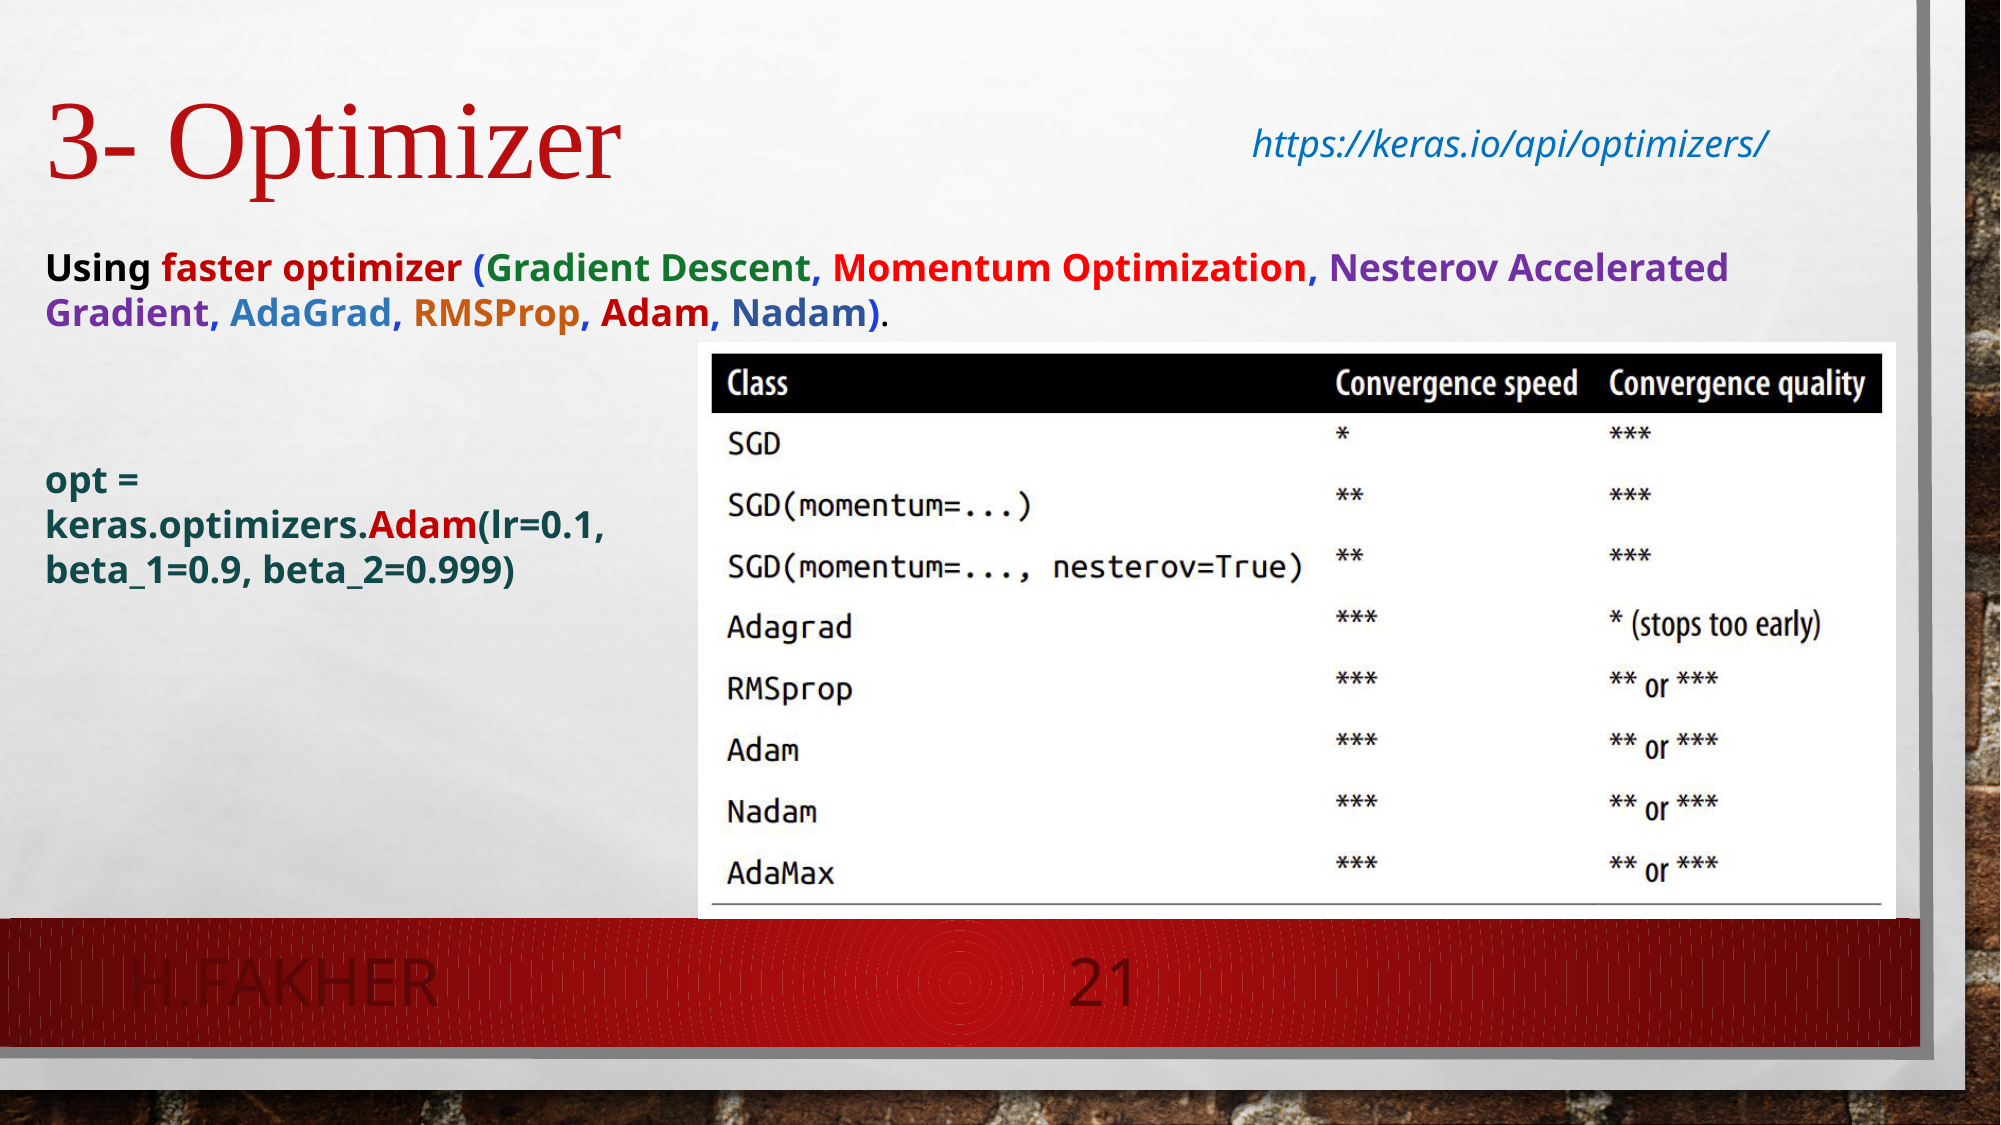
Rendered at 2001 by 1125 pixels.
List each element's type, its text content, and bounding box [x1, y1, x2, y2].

text_box opt = keras.optimizers.Adam(lr=0.1, beta_1=0.9, beta_2=0.999) [29, 448, 697, 599]
footer H.Fakher [112, 944, 1015, 1027]
slide_number 21 [1031, 944, 1181, 1027]
picture [697, 342, 1897, 919]
picture [0, 0, 2000, 1125]
title 3- Optimizer [30, 48, 1736, 236]
text_box Using faster optimizer (Gradient Descent, Momentum Optimization, Nesterov Accelerated Gradient, AdaGrad, RMSProp, Adam, Nadam). [30, 236, 1883, 342]
text_box https://keras.io/api/optimizers/ [1237, 112, 1783, 172]
